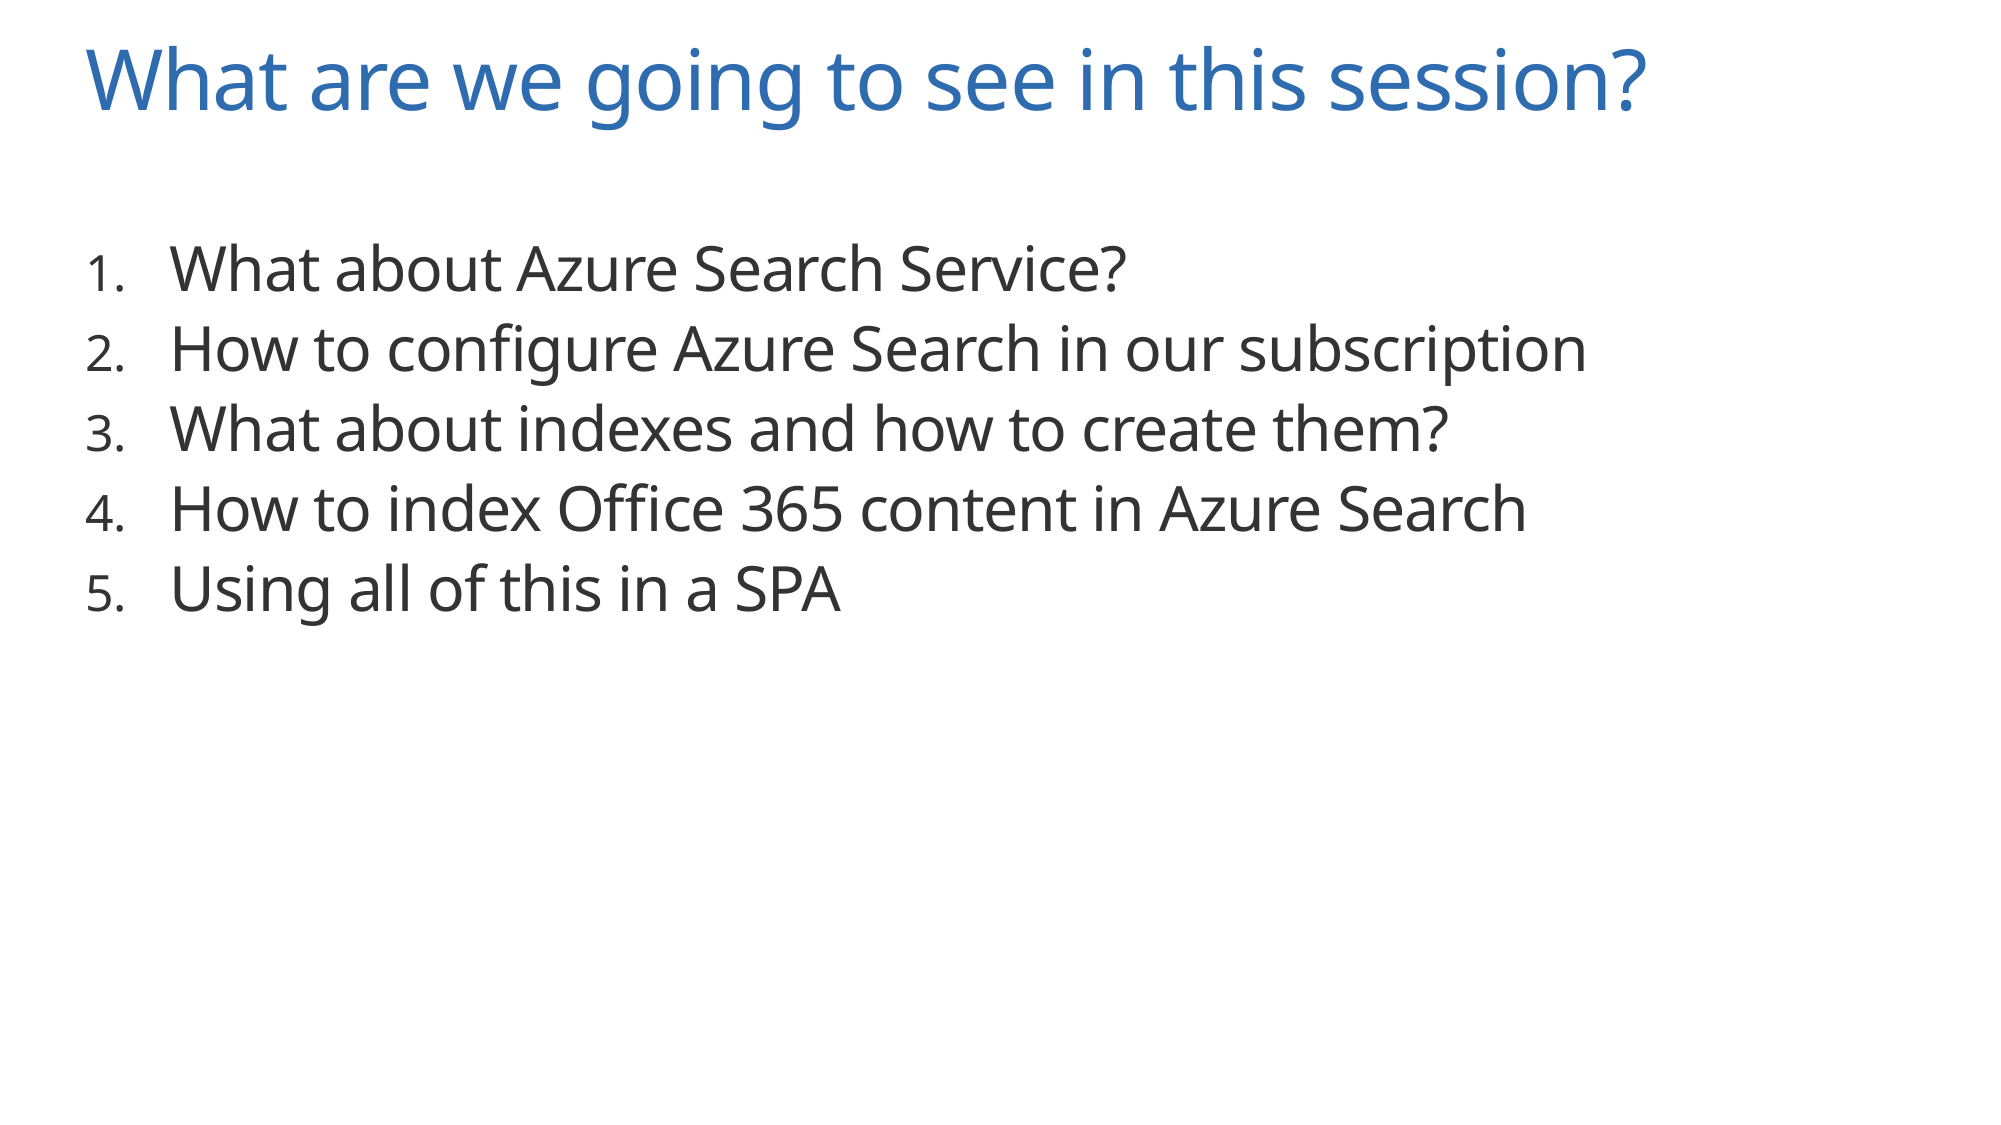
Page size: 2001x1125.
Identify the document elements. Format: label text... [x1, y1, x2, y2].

title What are we going to see in this session? [85, 37, 1915, 161]
list What about Azure Search Service? How to configure Azure Search in our subscription What about indexes and how to create them? How to index Office 365 content in Azure Search Using all of this in a SPA [85, 237, 1915, 573]
